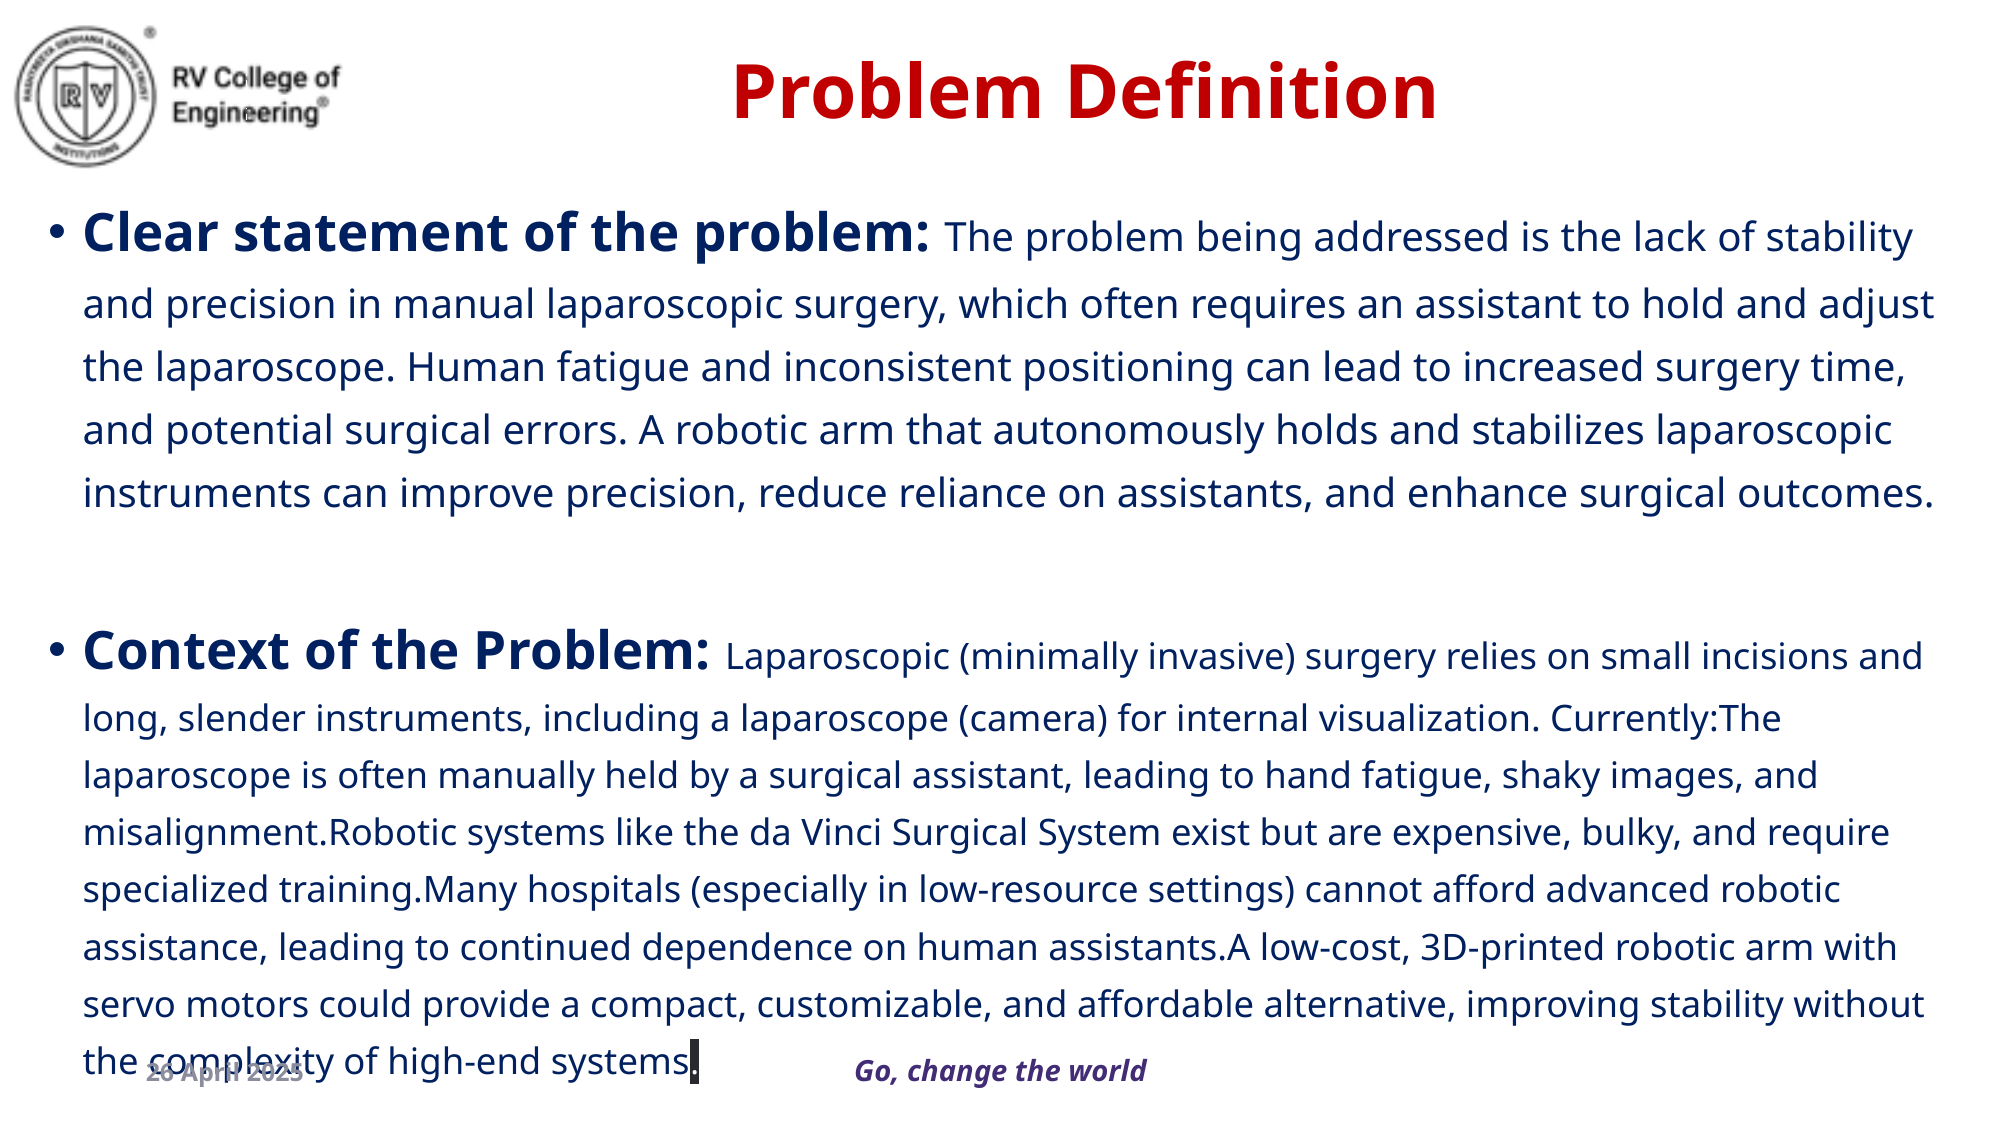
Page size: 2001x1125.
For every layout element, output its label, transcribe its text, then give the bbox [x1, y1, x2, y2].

text_box 26 April 2025 [0, 1041, 450, 1102]
picture [0, 12, 246, 176]
text_box Clear statement of the problem: The problem being addressed is the lack of stability and precision in manual laparoscopic surgery, which often requires an assistant to hold and adjust the laparoscope. Human fatigue and inconsistent positioning can lead to increased surgery time, and potential surgical errors. A robotic arm that autonomously holds and stabilizes laparoscopic instruments can improve precision, reduce reliance on assistants, and enhance surgical outcomes. Context of the Problem: Laparoscopic (minimally invasive) surgery relies on small incisions and long, slender instruments, including a laparoscope (camera) for internal visualization. Currently:The laparoscope is often manually held by a surgical assistant, leading to hand fatigue, shaky images, and misalignment.Robotic systems like the da Vinci Surgical System exist but are expensive, bulky, and require specialized training.Many hospitals (especially in low-resource settings) cannot afford advanced robotic assistance, leading to continued dependence on human assistants.A low-cost, 3D-printed robotic arm with servo motors could provide a compact, customizable, and affordable alternative, improving stability without the complexity of high-end systems. [28, 176, 1972, 1102]
text_box Problem Definition [246, 0, 1925, 177]
